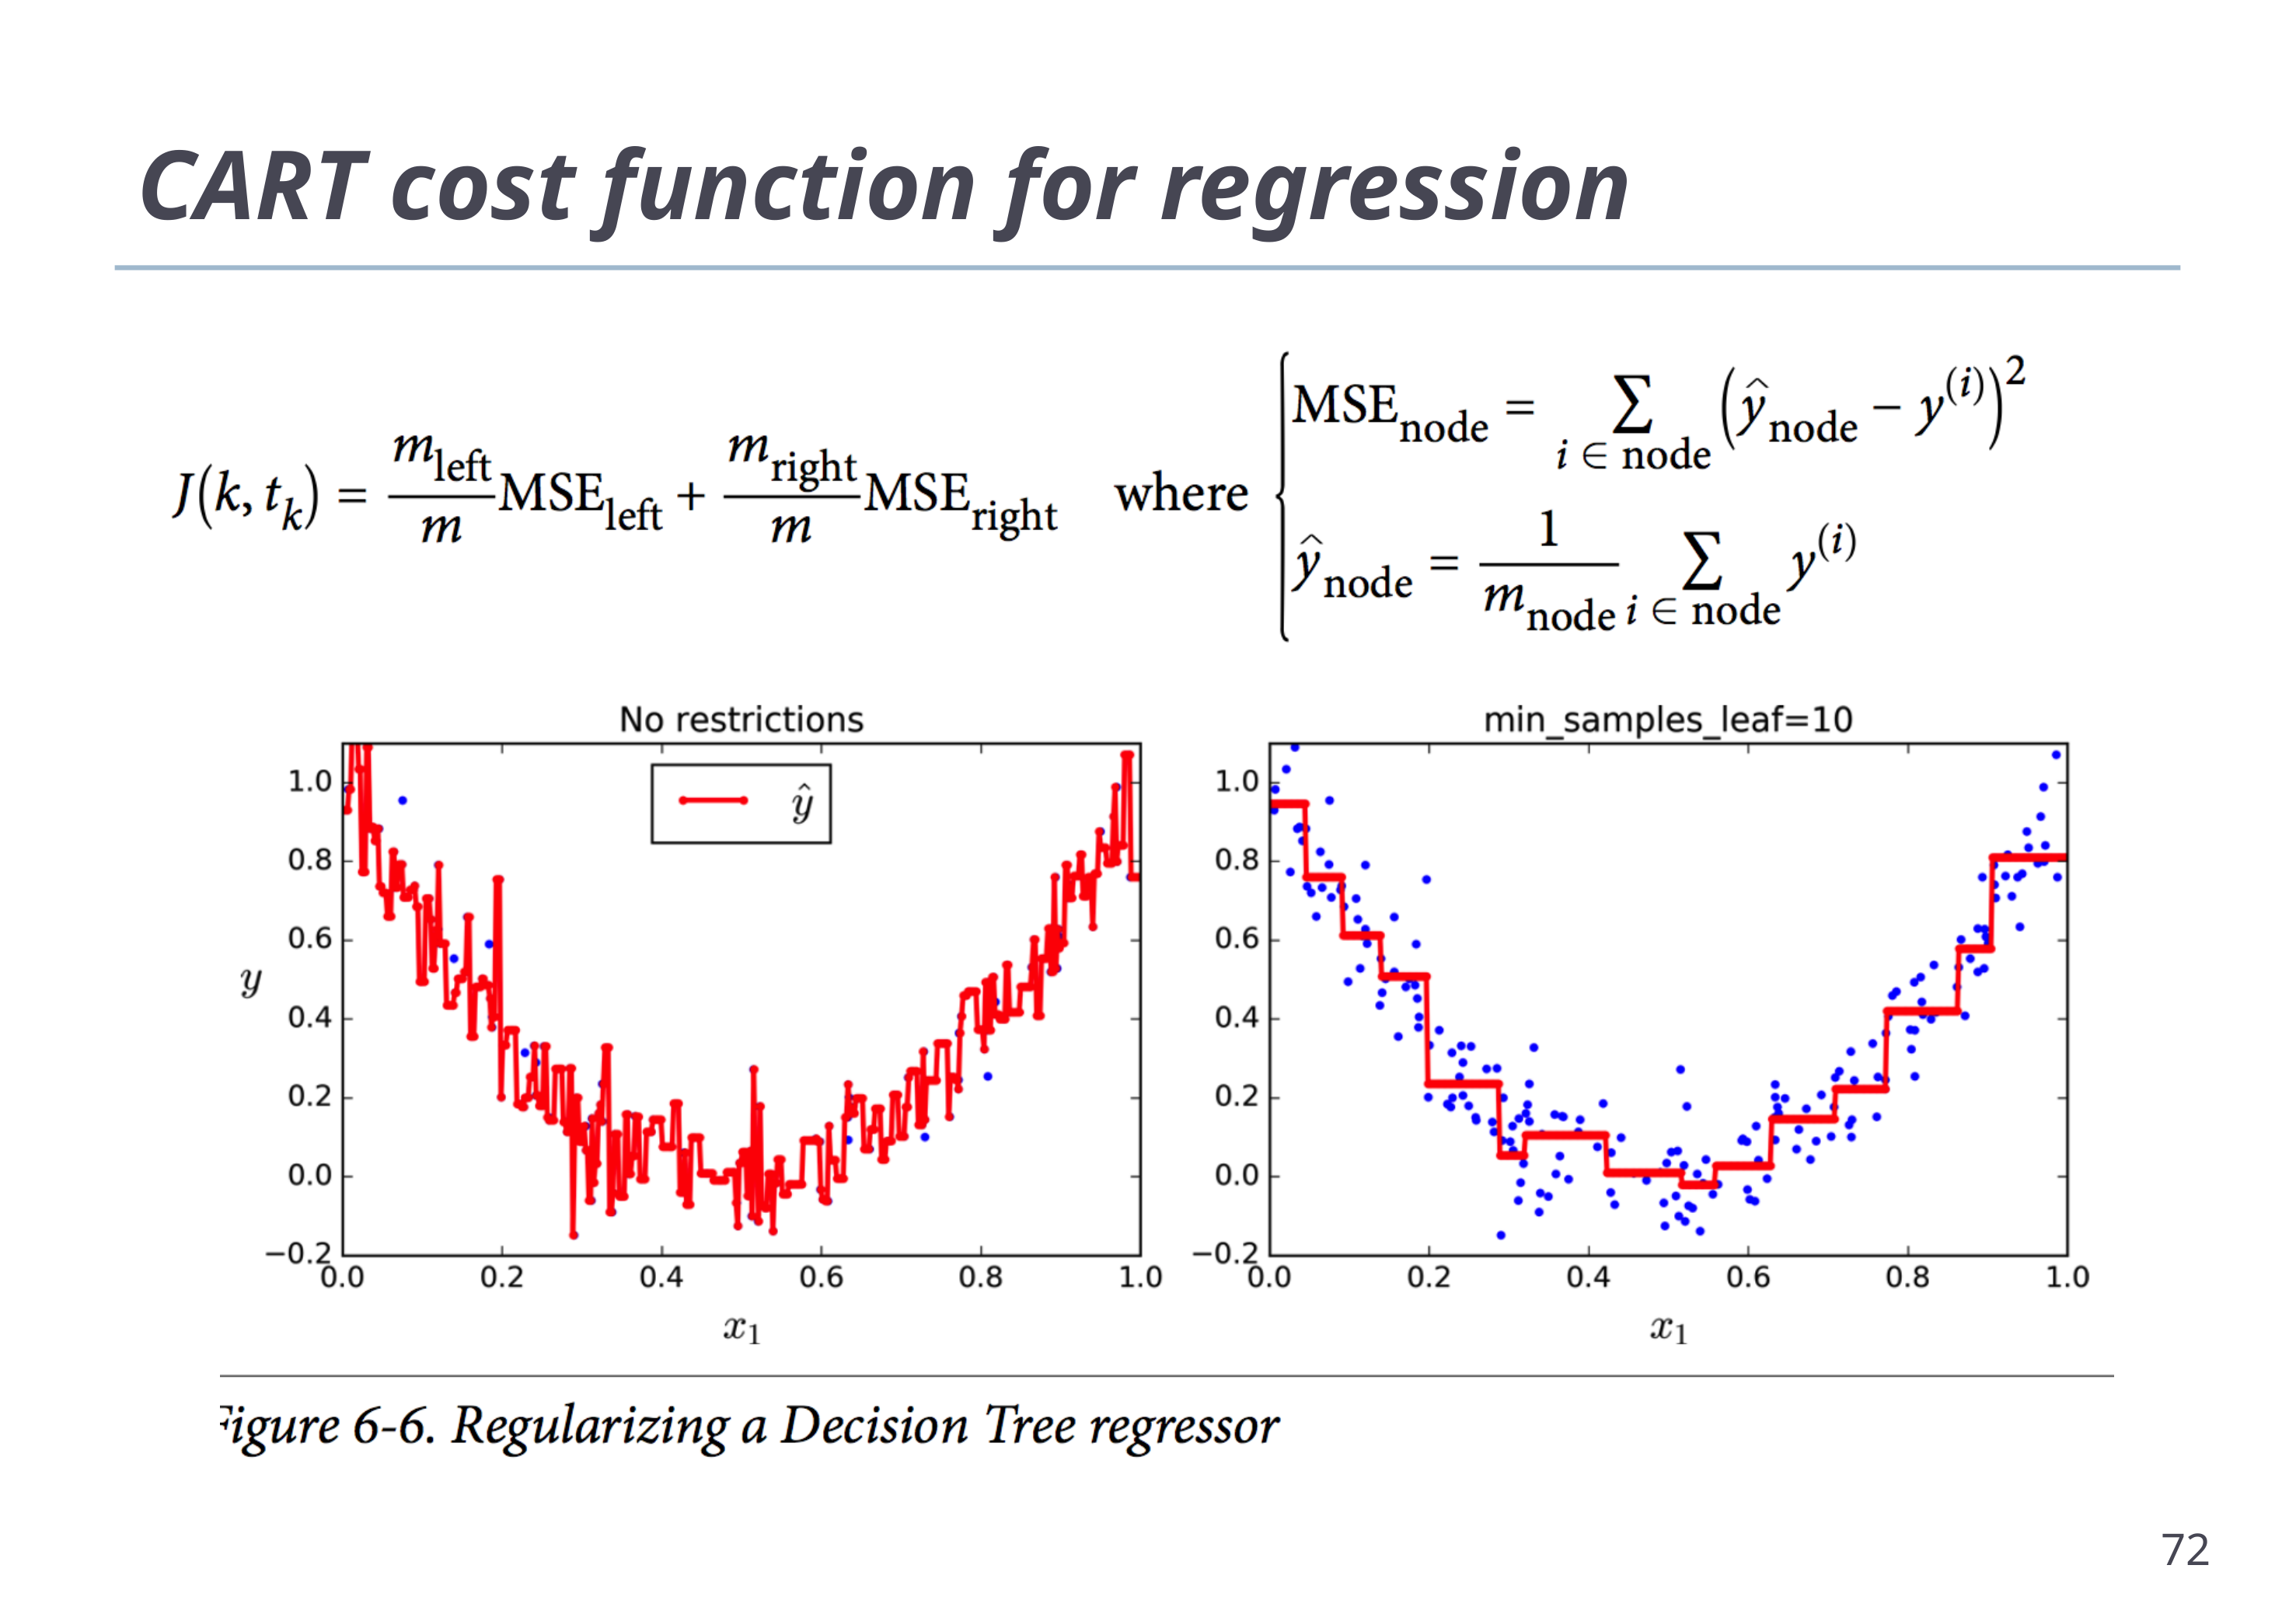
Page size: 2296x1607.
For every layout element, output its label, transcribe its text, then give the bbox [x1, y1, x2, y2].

slide_number 72 [2138, 1510, 2292, 1596]
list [155, 326, 2043, 666]
picture [220, 692, 2114, 1474]
title CART cost function for regression [114, 35, 2181, 250]
